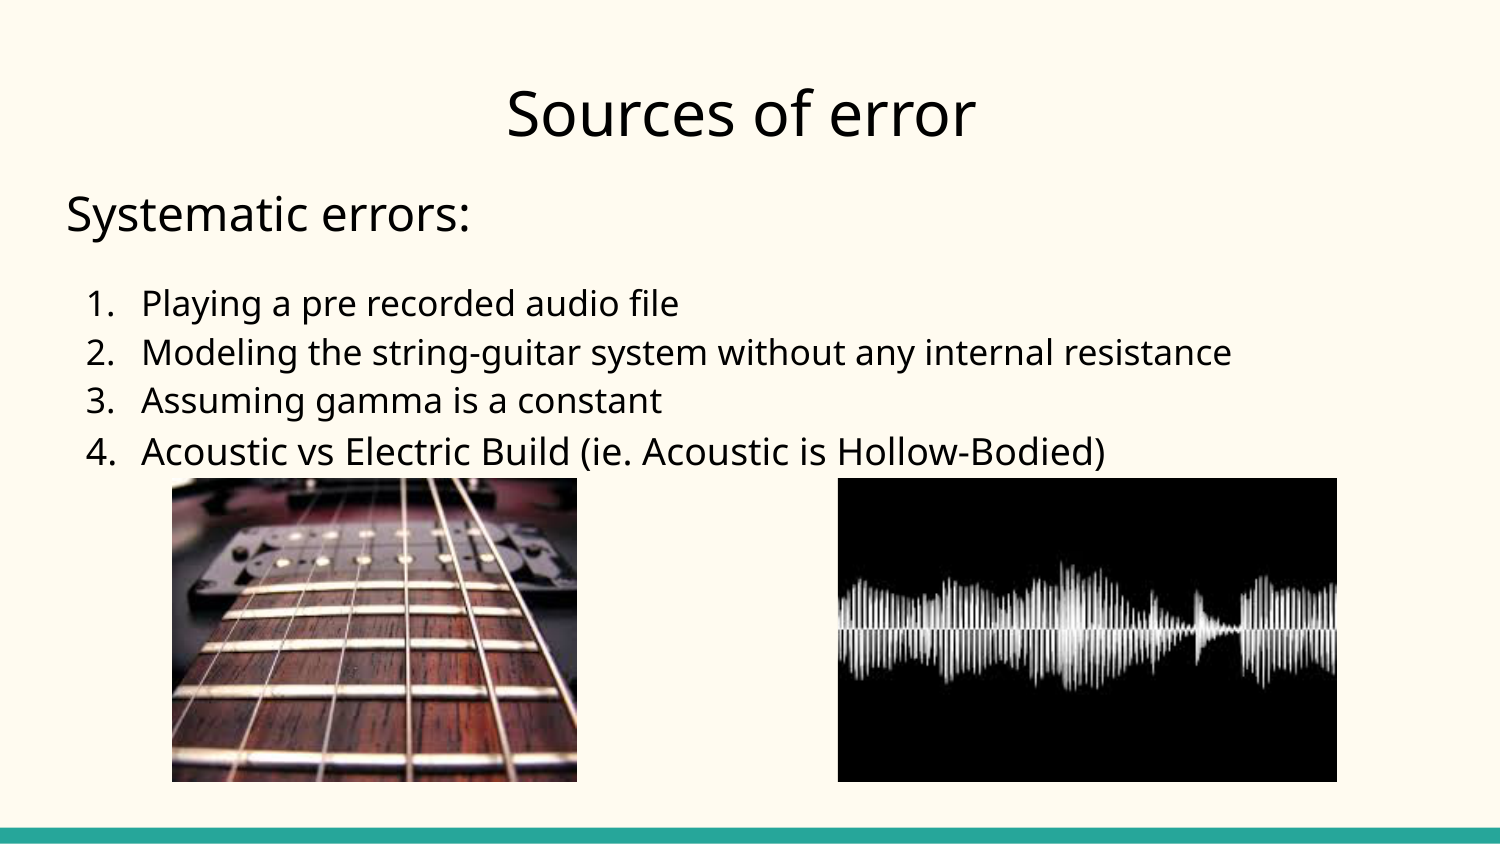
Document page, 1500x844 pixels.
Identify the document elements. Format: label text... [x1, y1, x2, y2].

title Sources of error [51, 59, 1449, 160]
picture [171, 478, 578, 783]
list Systematic errors: Playing a pre recorded audio file Modeling the string-guitar system without any internal resistance Assuming gamma is a constant Acoustic vs Electric Build (ie. Acoustic is Hollow-Bodied) [51, 160, 1449, 718]
picture [837, 478, 1380, 783]
